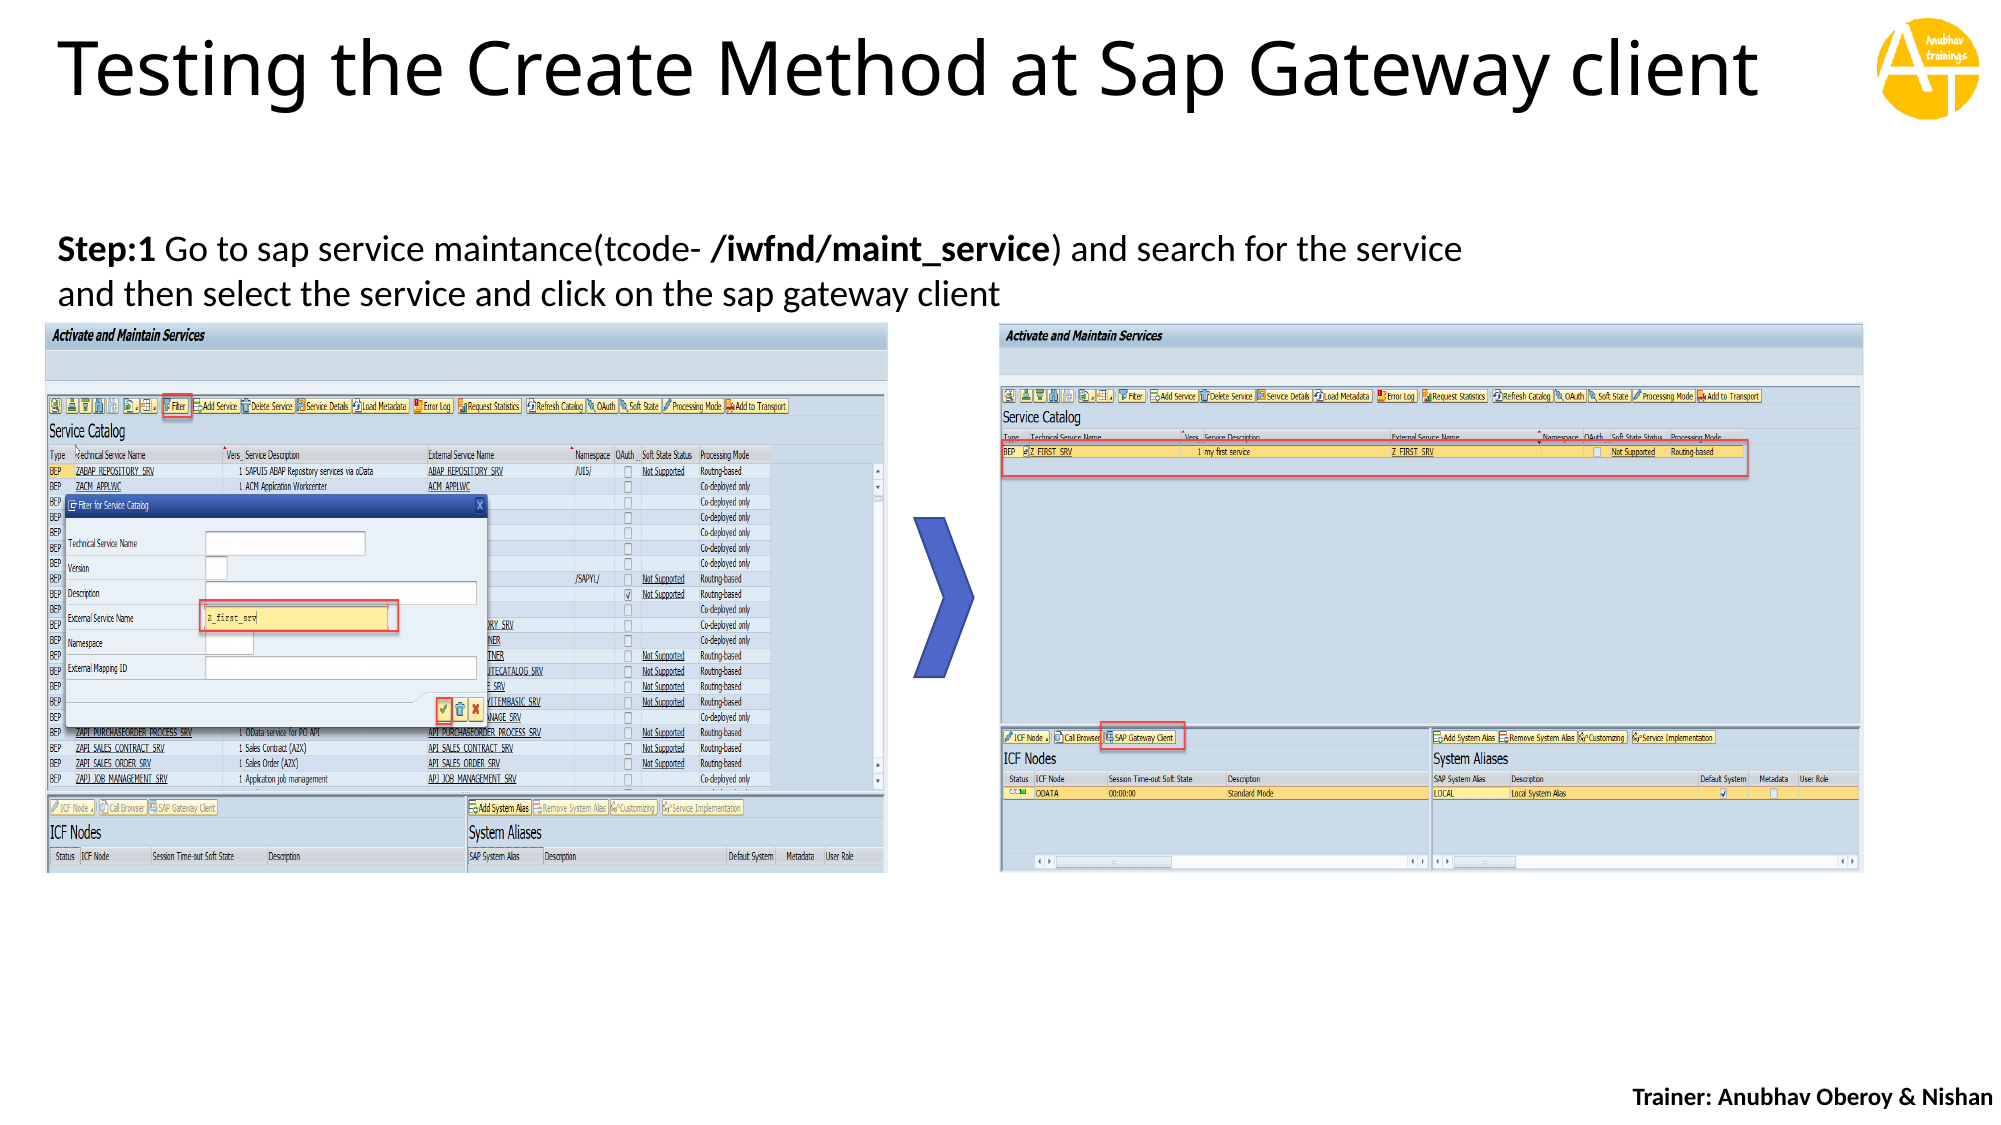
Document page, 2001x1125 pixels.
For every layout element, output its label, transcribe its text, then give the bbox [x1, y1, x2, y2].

text_box Step:1 Go to sap service maintance(tcode- /iwfnd/maint_service) and search for the service and then select the service and click on the sap gateway client [42, 216, 1502, 322]
picture [1866, 11, 1985, 128]
footer Trainer: Anubhav Oberoy & Nishan [1601, 1083, 2000, 1108]
text_box [912, 517, 975, 679]
text_box Testing the Create Method at Sap Gateway client [42, 23, 1782, 210]
picture [999, 322, 1867, 873]
picture [42, 322, 888, 873]
